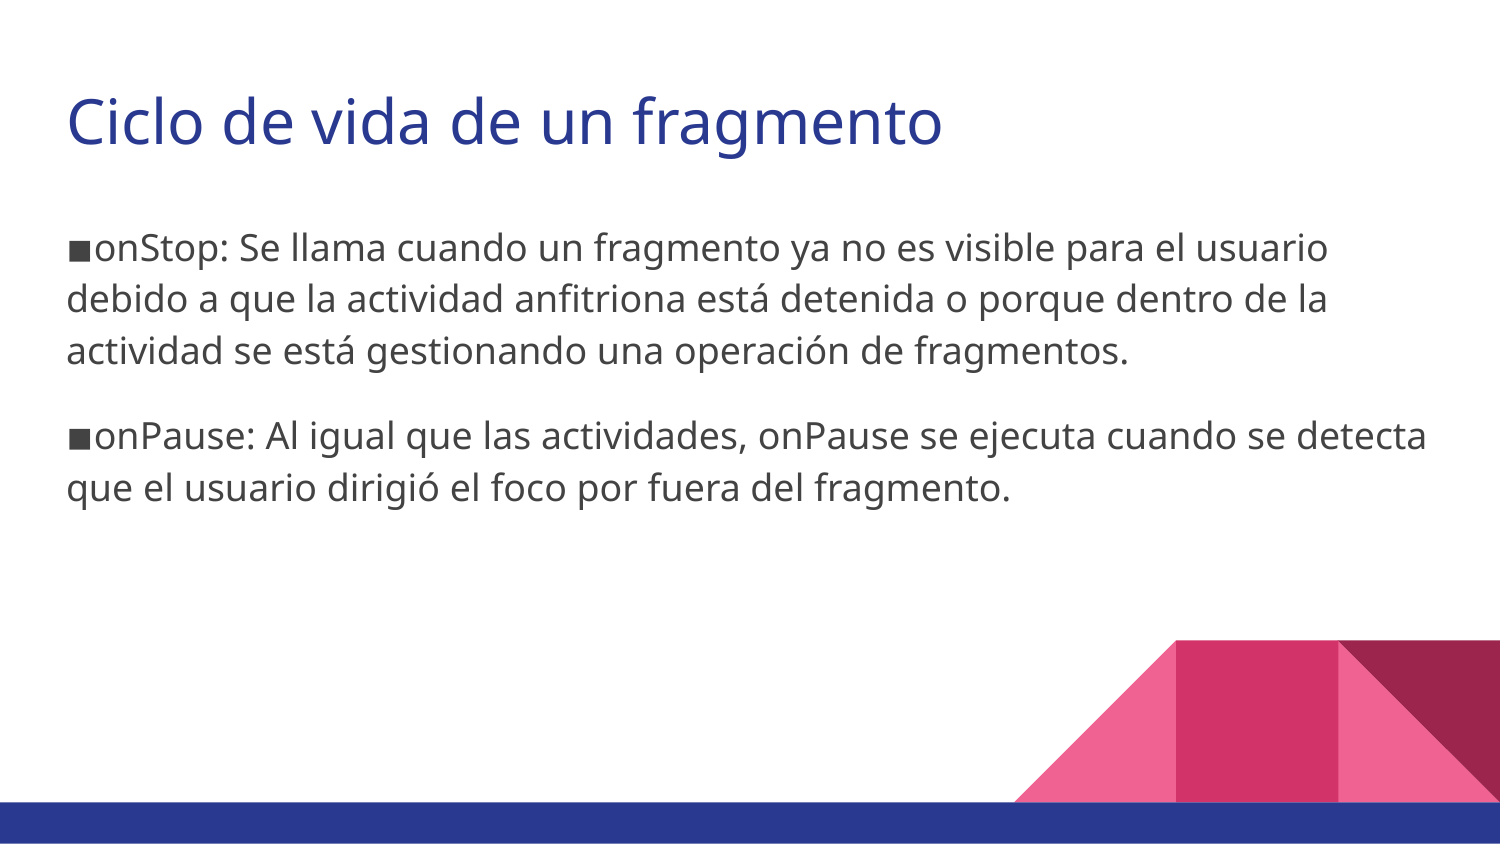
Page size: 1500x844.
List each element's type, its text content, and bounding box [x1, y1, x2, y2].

list ◾onStop: Se llama cuando un fragmento ya no es visible para el usuario debido a que la actividad anfitriona está detenida o porque dentro de la actividad se está gestionando una operación de fragmentos. ◾onPause: Al igual que las actividades, onPause se ejecuta cuando se detecta que el usuario dirigió el foco por fuera del fragmento. [51, 201, 1449, 750]
title Ciclo de vida de un fragmento [51, 67, 1449, 167]
